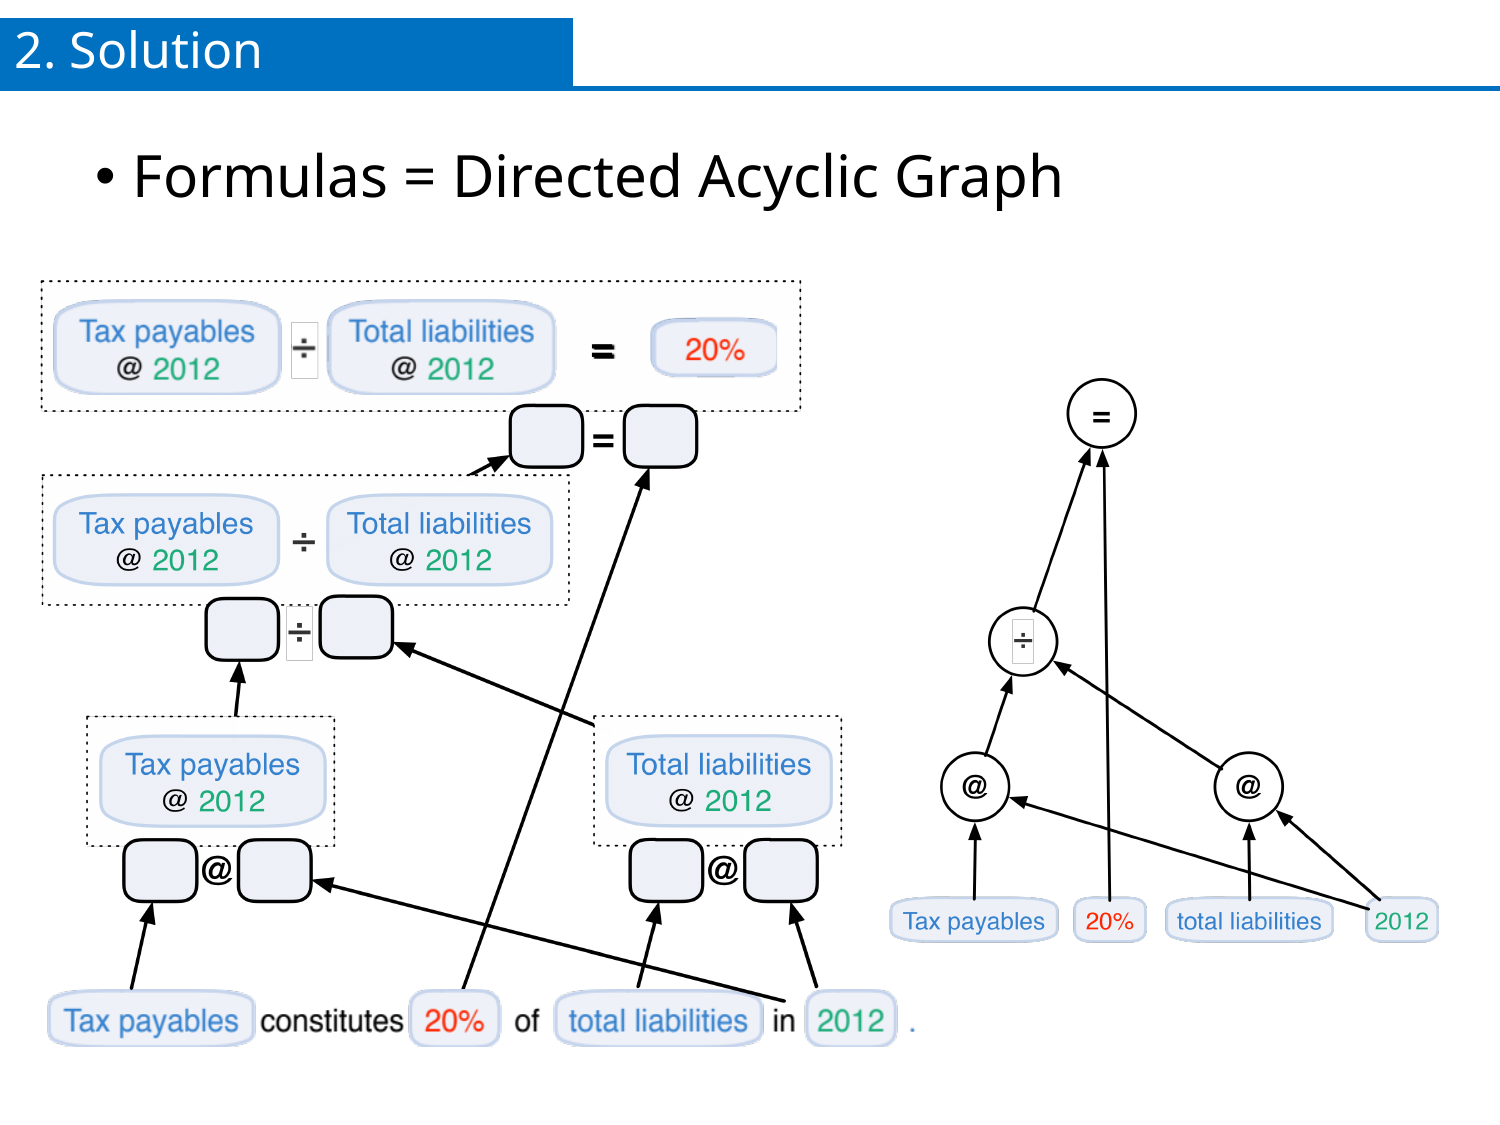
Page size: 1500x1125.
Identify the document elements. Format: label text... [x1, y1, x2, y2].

list Formulas = Directed Acyclic Graph [80, 139, 1395, 1046]
picture [39, 280, 932, 1047]
picture [889, 378, 1439, 943]
list 2. Solution [0, 18, 573, 87]
